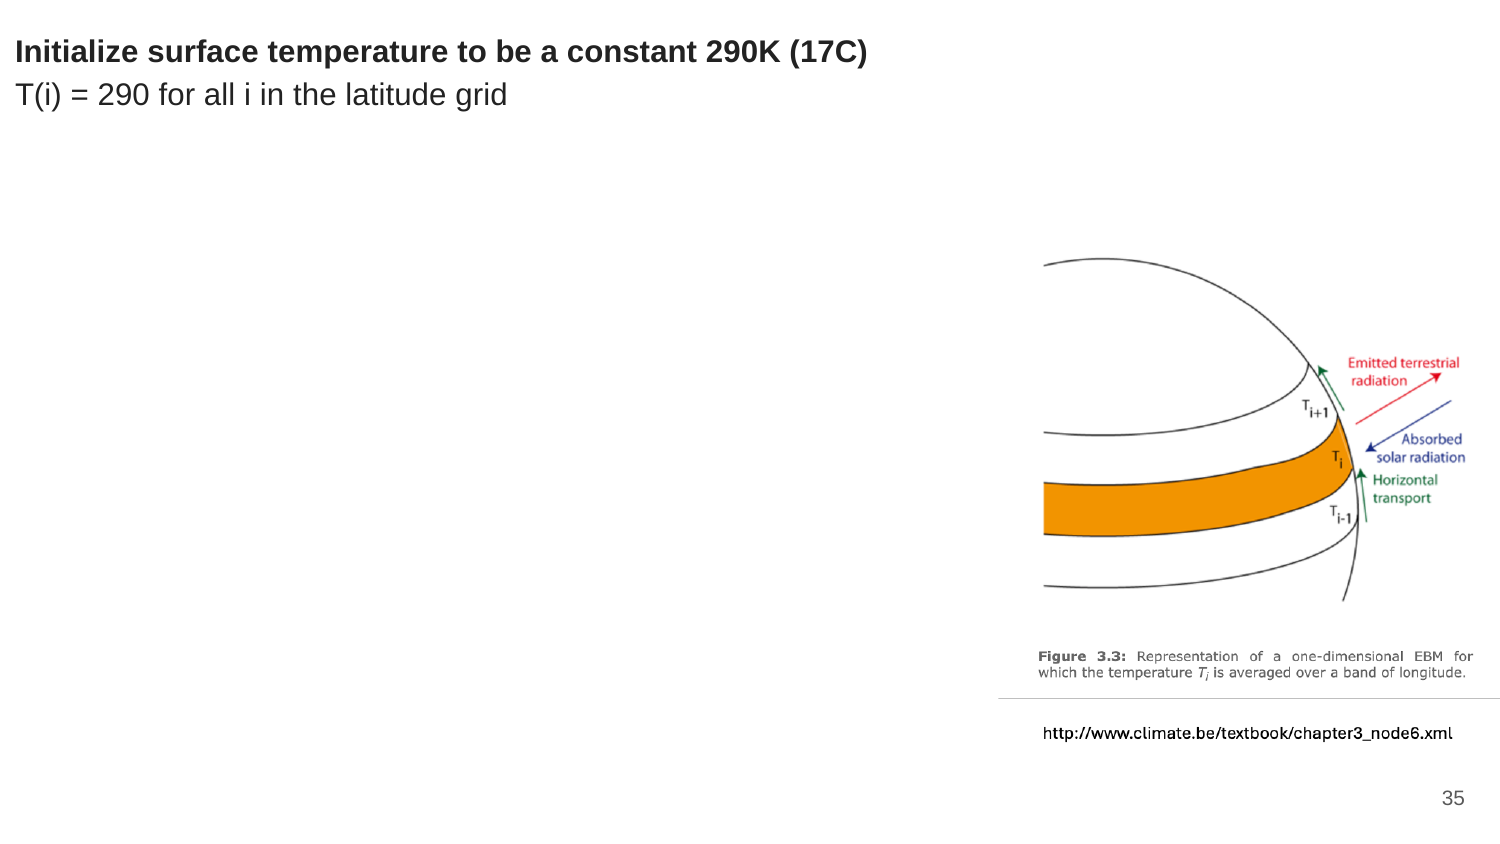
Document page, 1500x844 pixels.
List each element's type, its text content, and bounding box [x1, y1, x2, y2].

picture [998, 242, 1500, 755]
list Initialize surface temperature to be a constant 290K (17C) T(i) = 290 for all i in the latitude grid [0, 10, 1398, 810]
slide_number 35 [1389, 764, 1480, 830]
